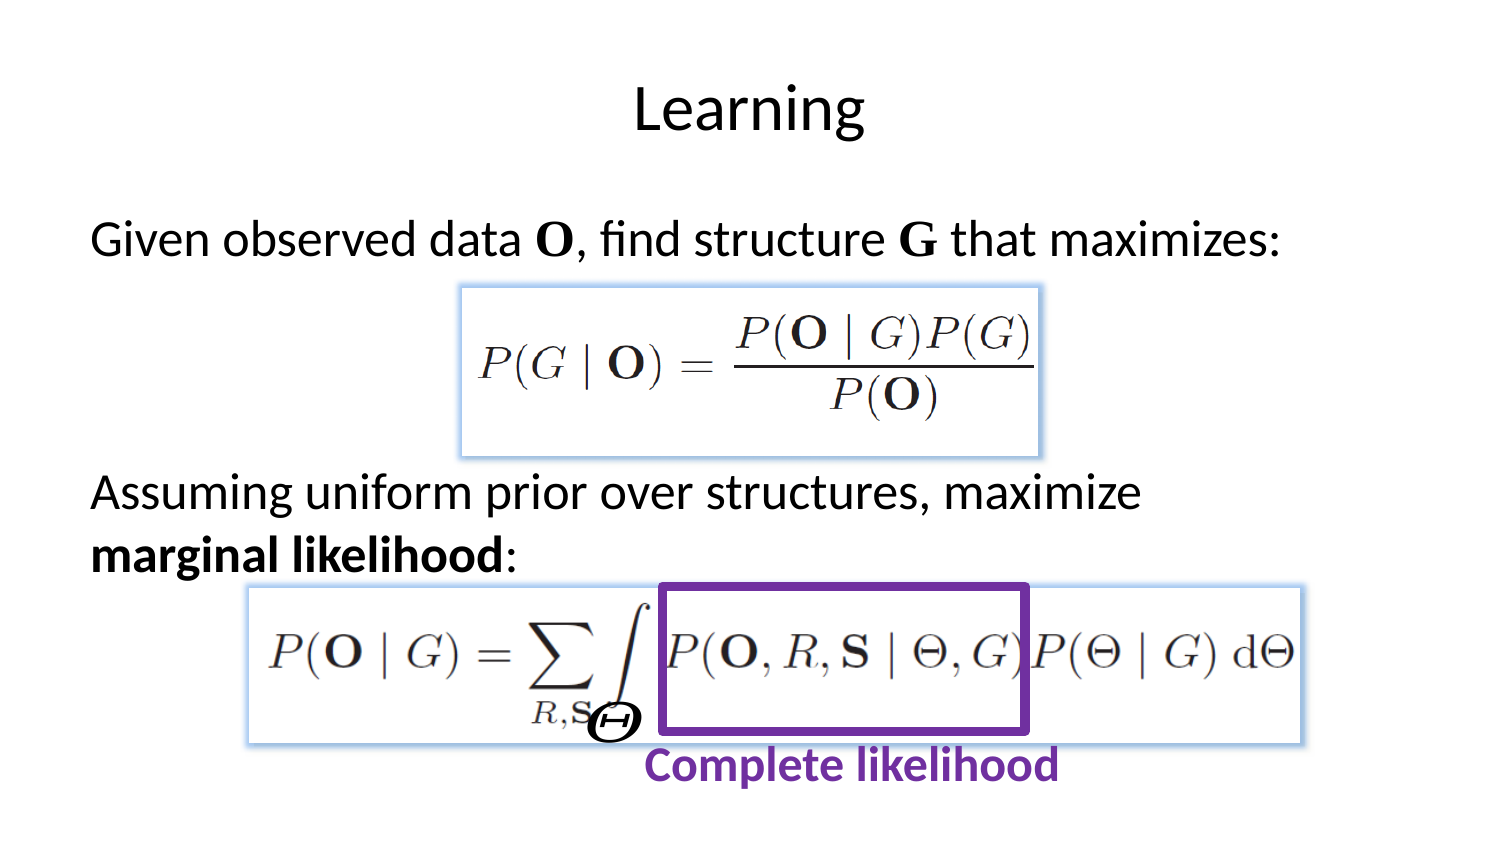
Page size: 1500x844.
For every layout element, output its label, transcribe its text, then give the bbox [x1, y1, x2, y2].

title Learning [75, 33, 1425, 175]
picture [461, 288, 1038, 456]
list Given observed data O, find structure G that maximizes: Assuming uniform prior over structures, maximize marginal likelihood: [75, 196, 1463, 754]
text_box Complete likelihood [627, 751, 1078, 799]
picture [249, 588, 1301, 743]
